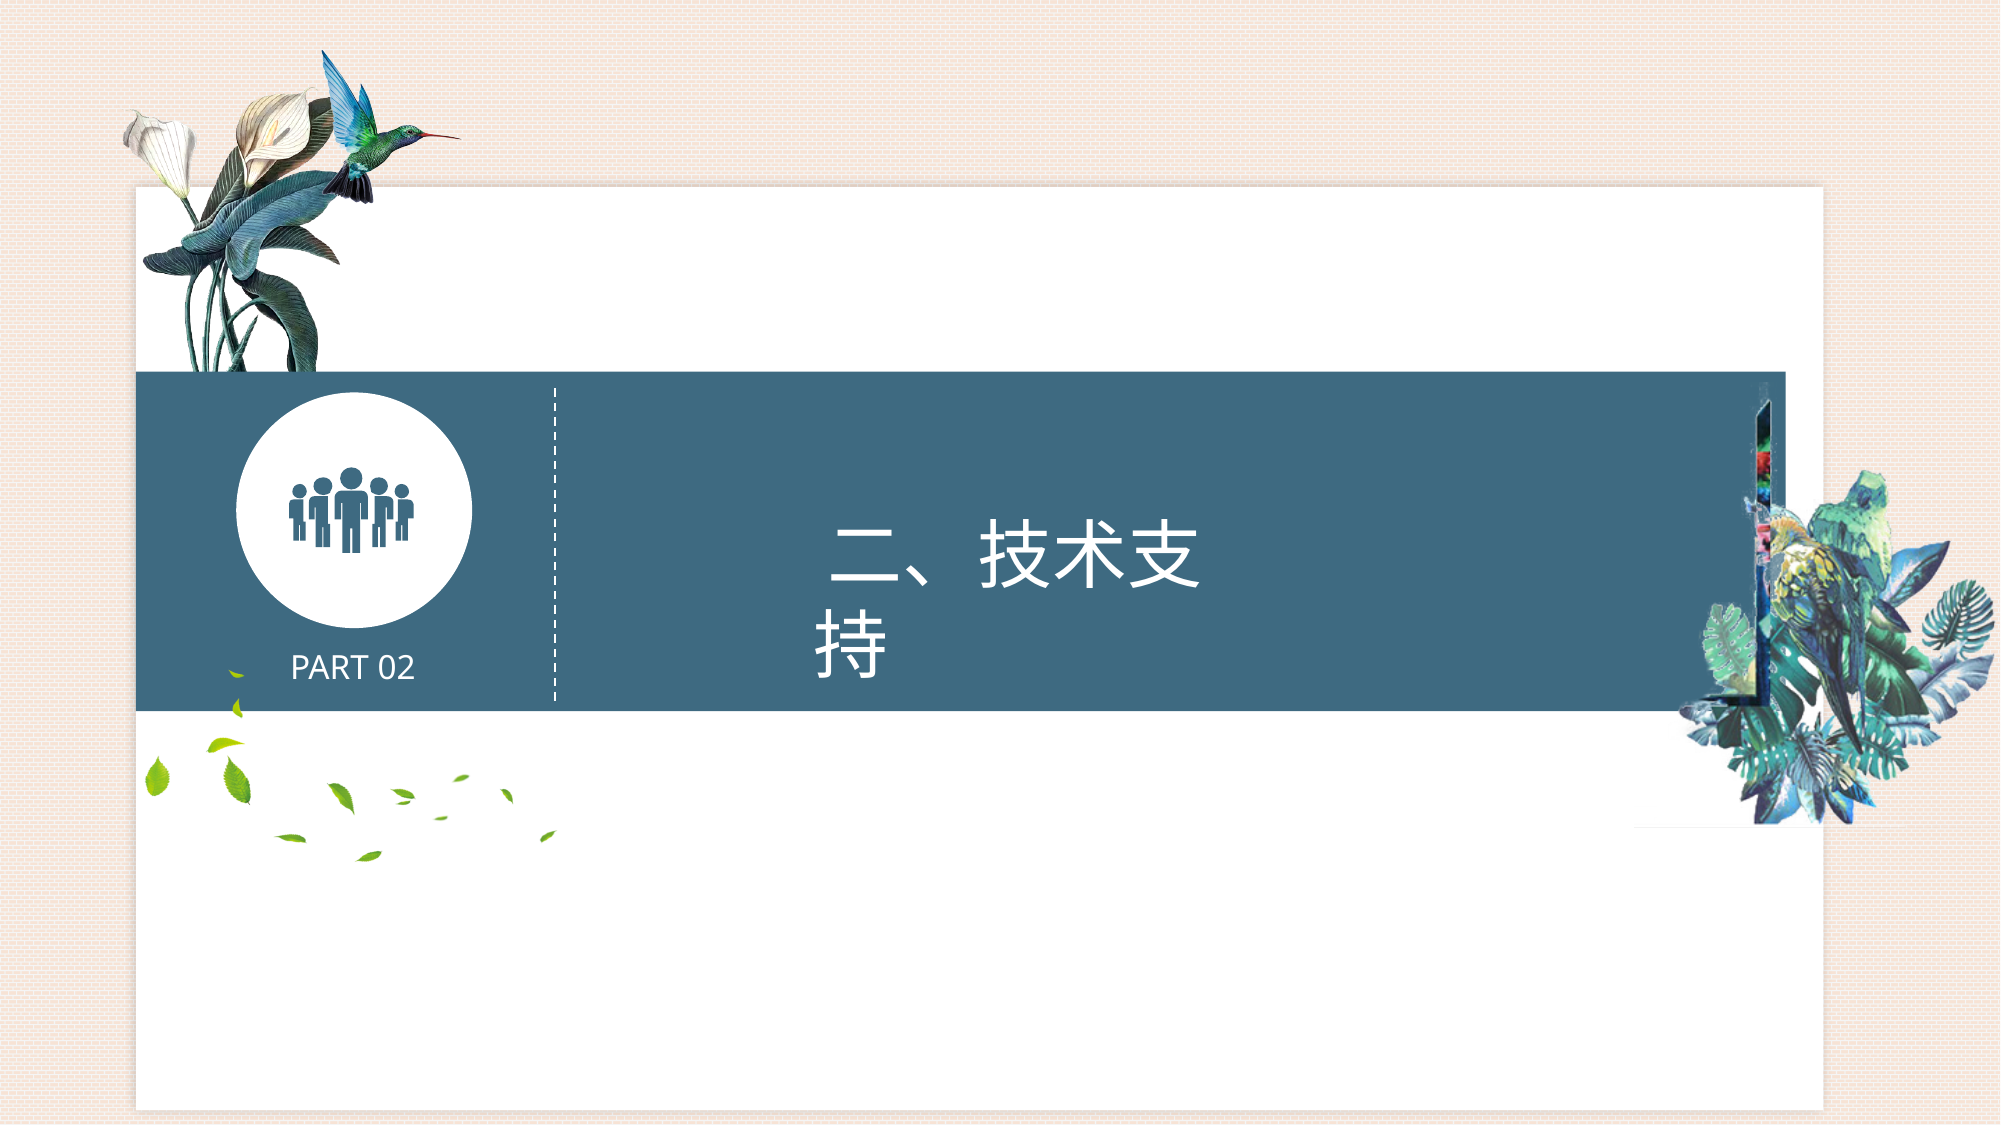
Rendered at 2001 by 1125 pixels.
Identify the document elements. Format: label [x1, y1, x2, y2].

text_box [235, 392, 473, 629]
picture [0, 0, 2001, 1125]
text_box [68, 11, 1824, 1111]
